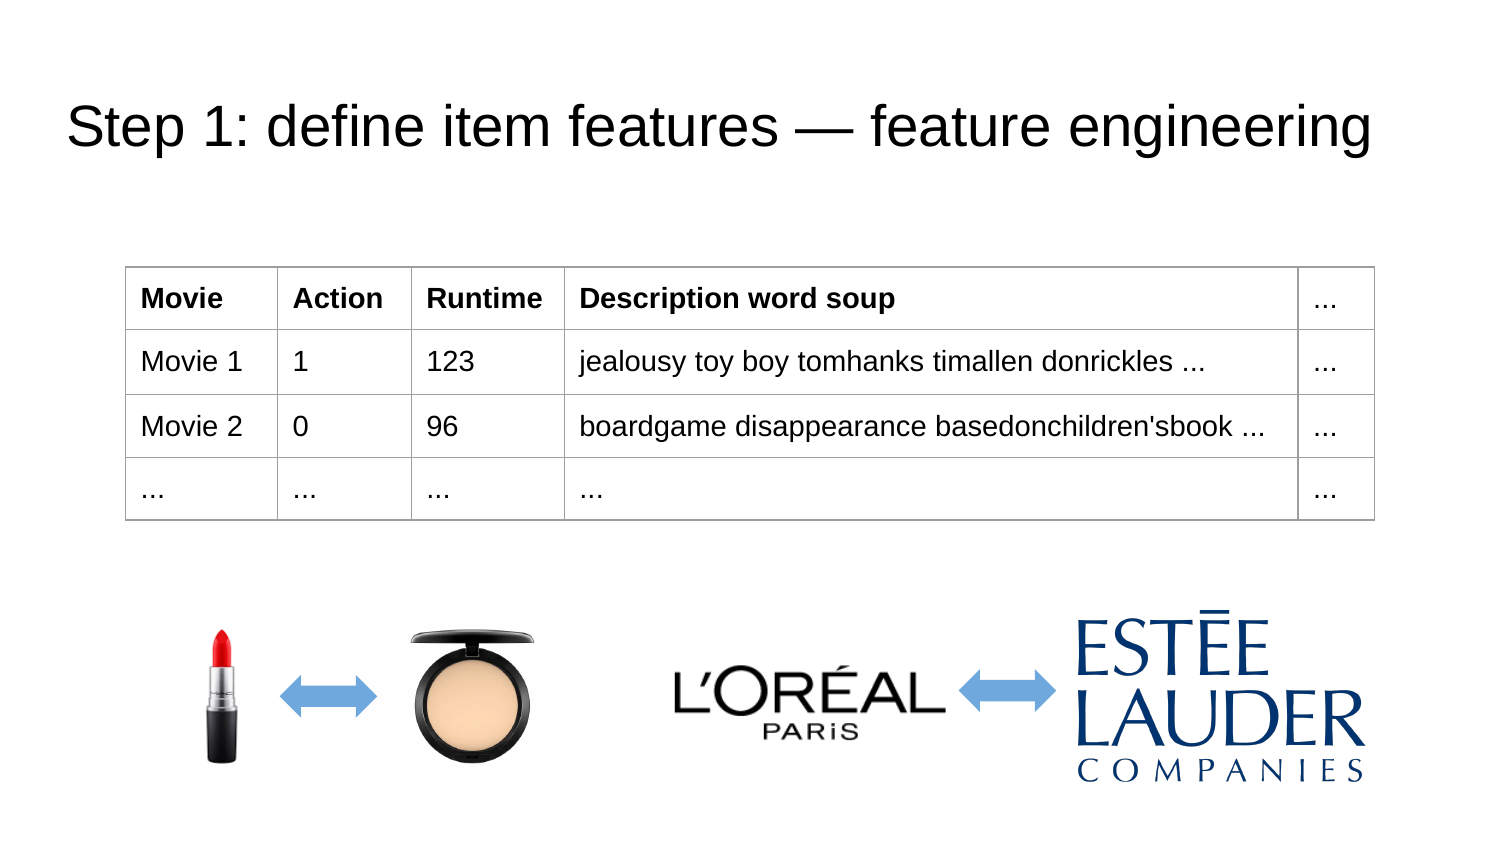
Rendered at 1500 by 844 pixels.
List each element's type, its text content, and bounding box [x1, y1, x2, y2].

table_cell Movie 2 [126, 395, 277, 457]
table_header Movie [126, 268, 277, 329]
table_cell ... [278, 458, 411, 519]
title Step 1: define item features — feature engineering [51, 72, 1449, 167]
text_box [993, 669, 1057, 712]
picture [1078, 610, 1366, 783]
table_cell ... [1299, 395, 1374, 457]
table_cell ... [1299, 330, 1374, 394]
table_header Runtime [412, 268, 564, 329]
table_cell jealousy toy boy tomhanks timallen donrickles ... [565, 330, 1297, 394]
table_cell 0 [278, 395, 411, 457]
table_cell 1 [278, 330, 411, 394]
picture [102, 584, 341, 808]
table_header Description word soup [565, 268, 1297, 329]
table_cell 96 [412, 395, 564, 457]
table_header Action [278, 268, 411, 329]
table_cell Movie 1 [126, 330, 277, 394]
picture [352, 584, 591, 808]
picture [622, 651, 989, 758]
table_cell boardgame disappearance basedonchildren'sbook ... [565, 395, 1297, 457]
table_cell ... [126, 458, 277, 519]
table_cell ... [565, 458, 1297, 519]
table_cell ... [412, 458, 564, 519]
table_cell 123 [412, 330, 564, 394]
table_cell ... [1299, 458, 1374, 519]
table_header ... [1299, 268, 1374, 329]
